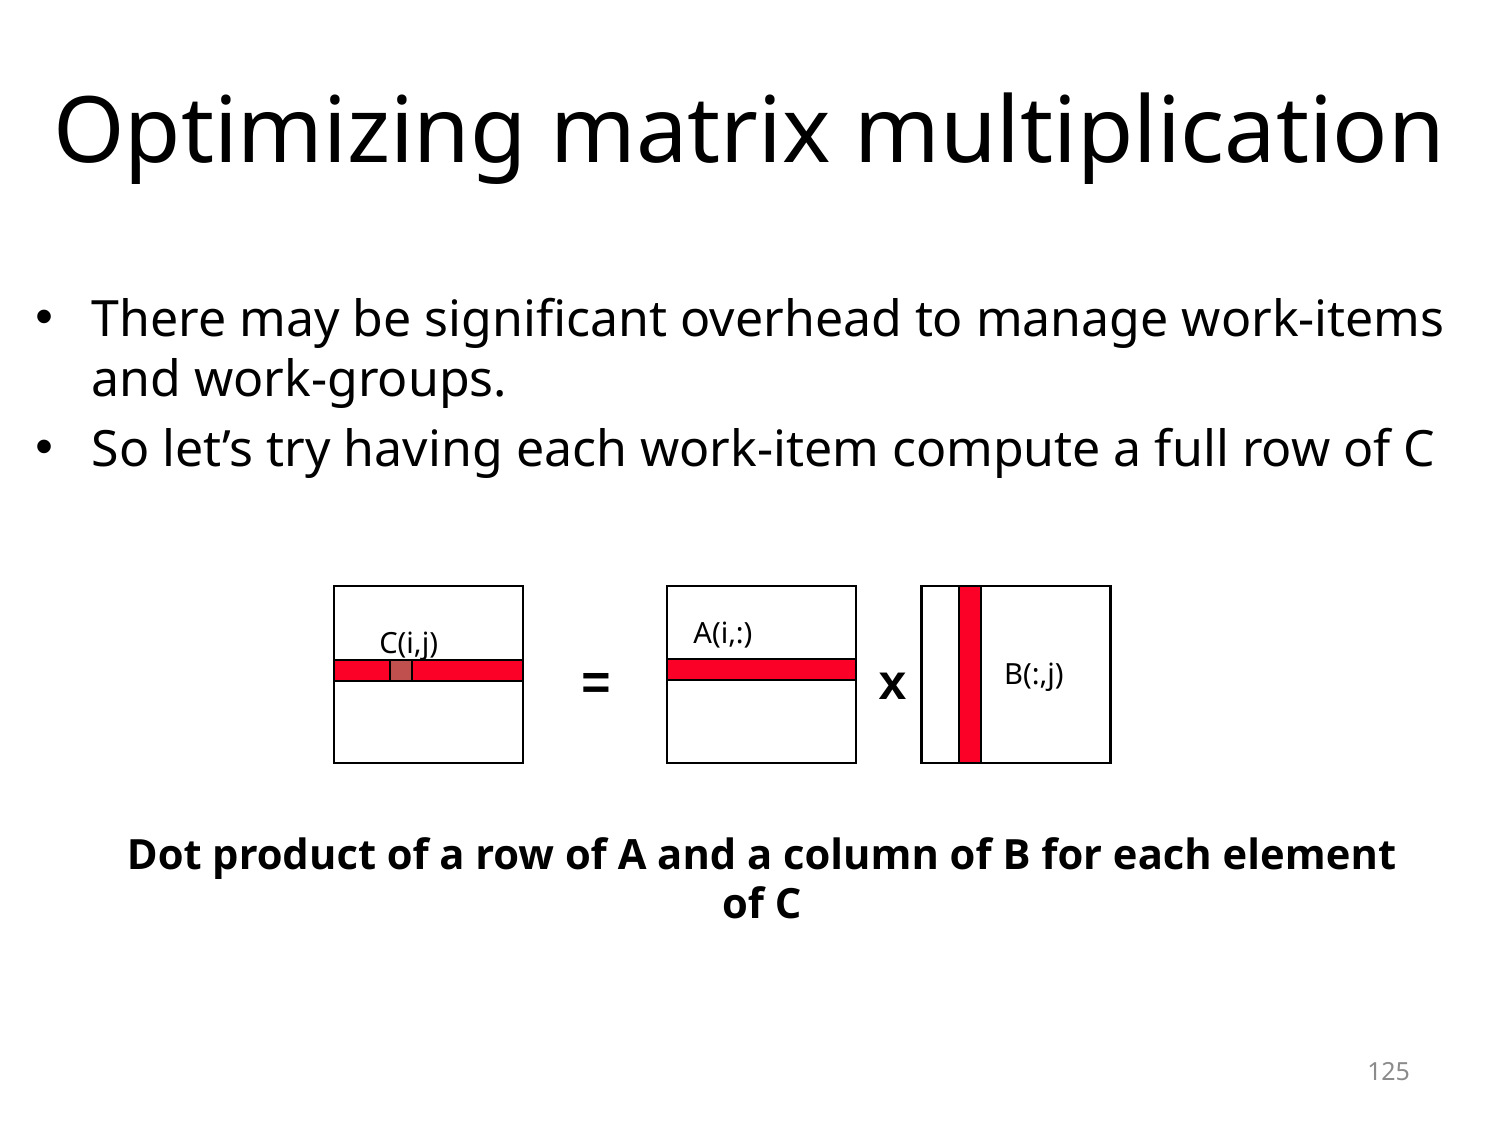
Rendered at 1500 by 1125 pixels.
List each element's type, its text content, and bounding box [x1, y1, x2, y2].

text_box B(:,j) [989, 648, 1101, 699]
text_box A(i,:) [678, 606, 790, 657]
slide_number 125 [1074, 1042, 1425, 1103]
text_box [390, 659, 413, 681]
text_box x [866, 642, 894, 717]
list There may be significant overhead to manage work-items and work-groups. So let’s try having each work-item compute a full row of C [20, 278, 1462, 634]
text_box [921, 586, 958, 764]
text_box [958, 586, 982, 764]
text_box [667, 659, 857, 680]
title Optimizing matrix multiplication [17, 32, 1483, 220]
text_box [334, 586, 523, 660]
text_box C(i,j) [364, 617, 476, 660]
text_box [667, 680, 857, 764]
text_box [334, 660, 390, 681]
text_box [982, 586, 1111, 764]
text_box [334, 681, 523, 764]
text_box [667, 586, 857, 659]
text_box Dot product of a row of A and a column of B for each element of C [100, 822, 1424, 936]
text_box = [566, 642, 656, 717]
text_box [413, 660, 523, 681]
